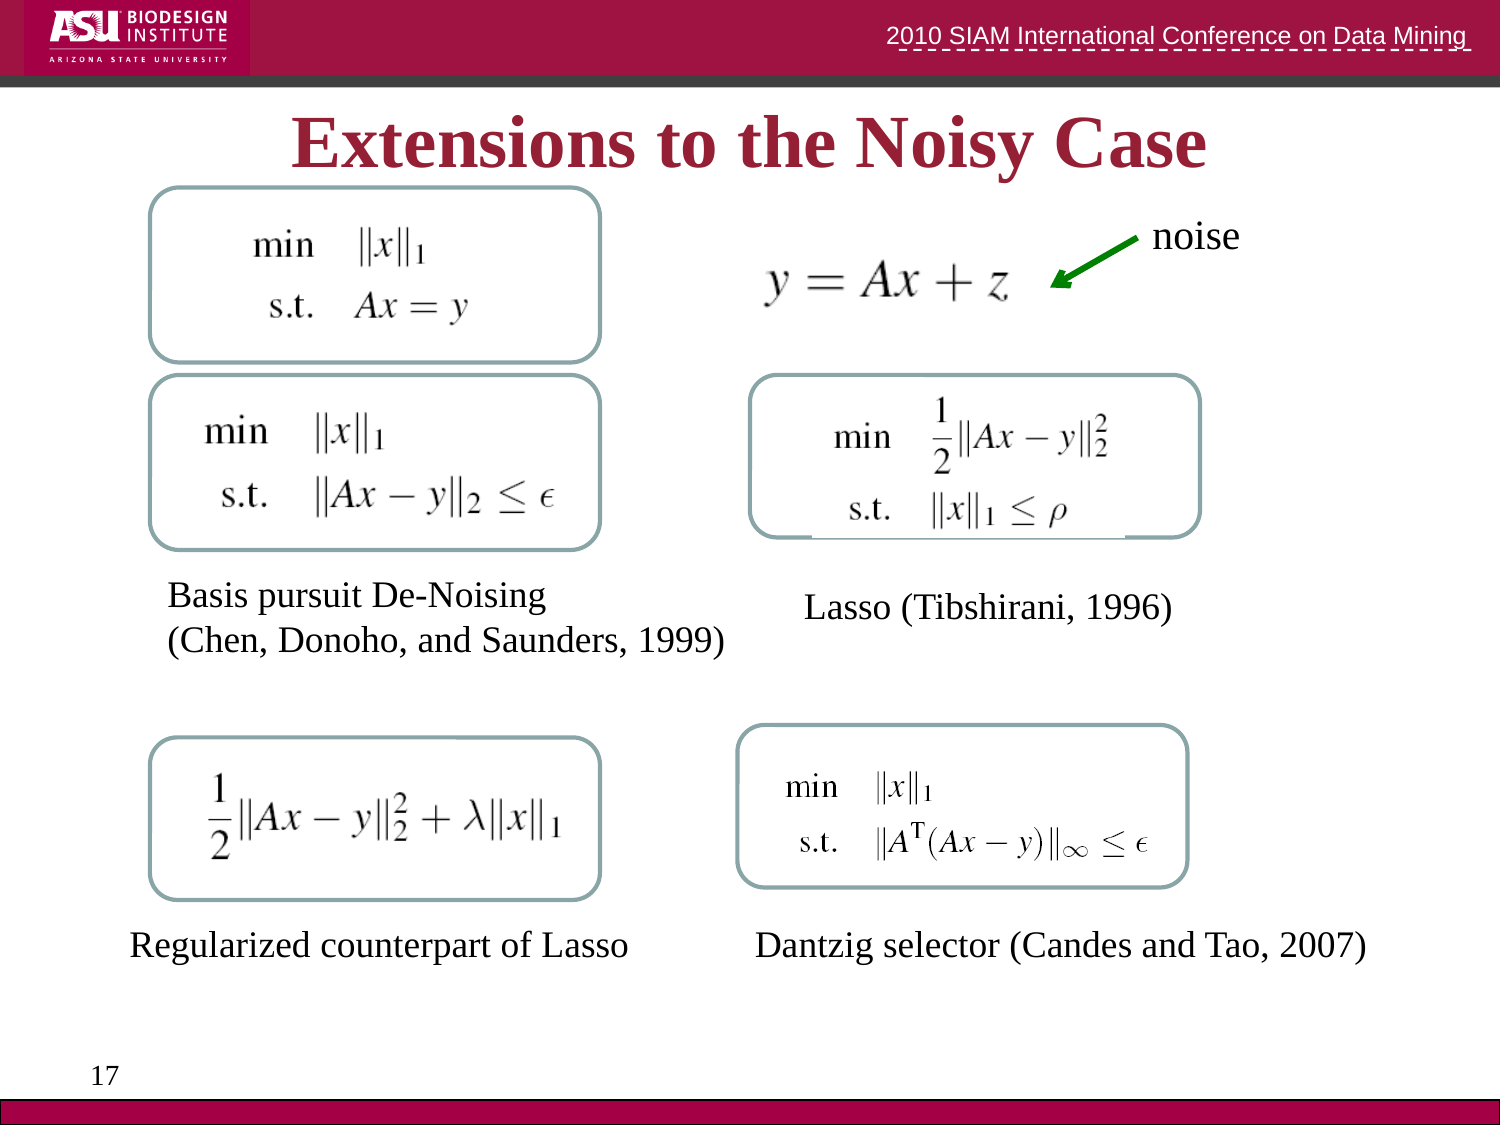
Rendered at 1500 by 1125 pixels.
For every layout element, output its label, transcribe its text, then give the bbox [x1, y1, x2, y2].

text_box [147, 185, 603, 365]
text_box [112, 737, 647, 974]
picture [224, 212, 501, 336]
slide_number 17 [74, 1048, 251, 1102]
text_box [749, 374, 1201, 636]
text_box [149, 374, 744, 669]
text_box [737, 724, 1386, 974]
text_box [749, 199, 1263, 332]
picture [24, 0, 250, 76]
title Extensions to the Noisy Case [74, 87, 1426, 188]
